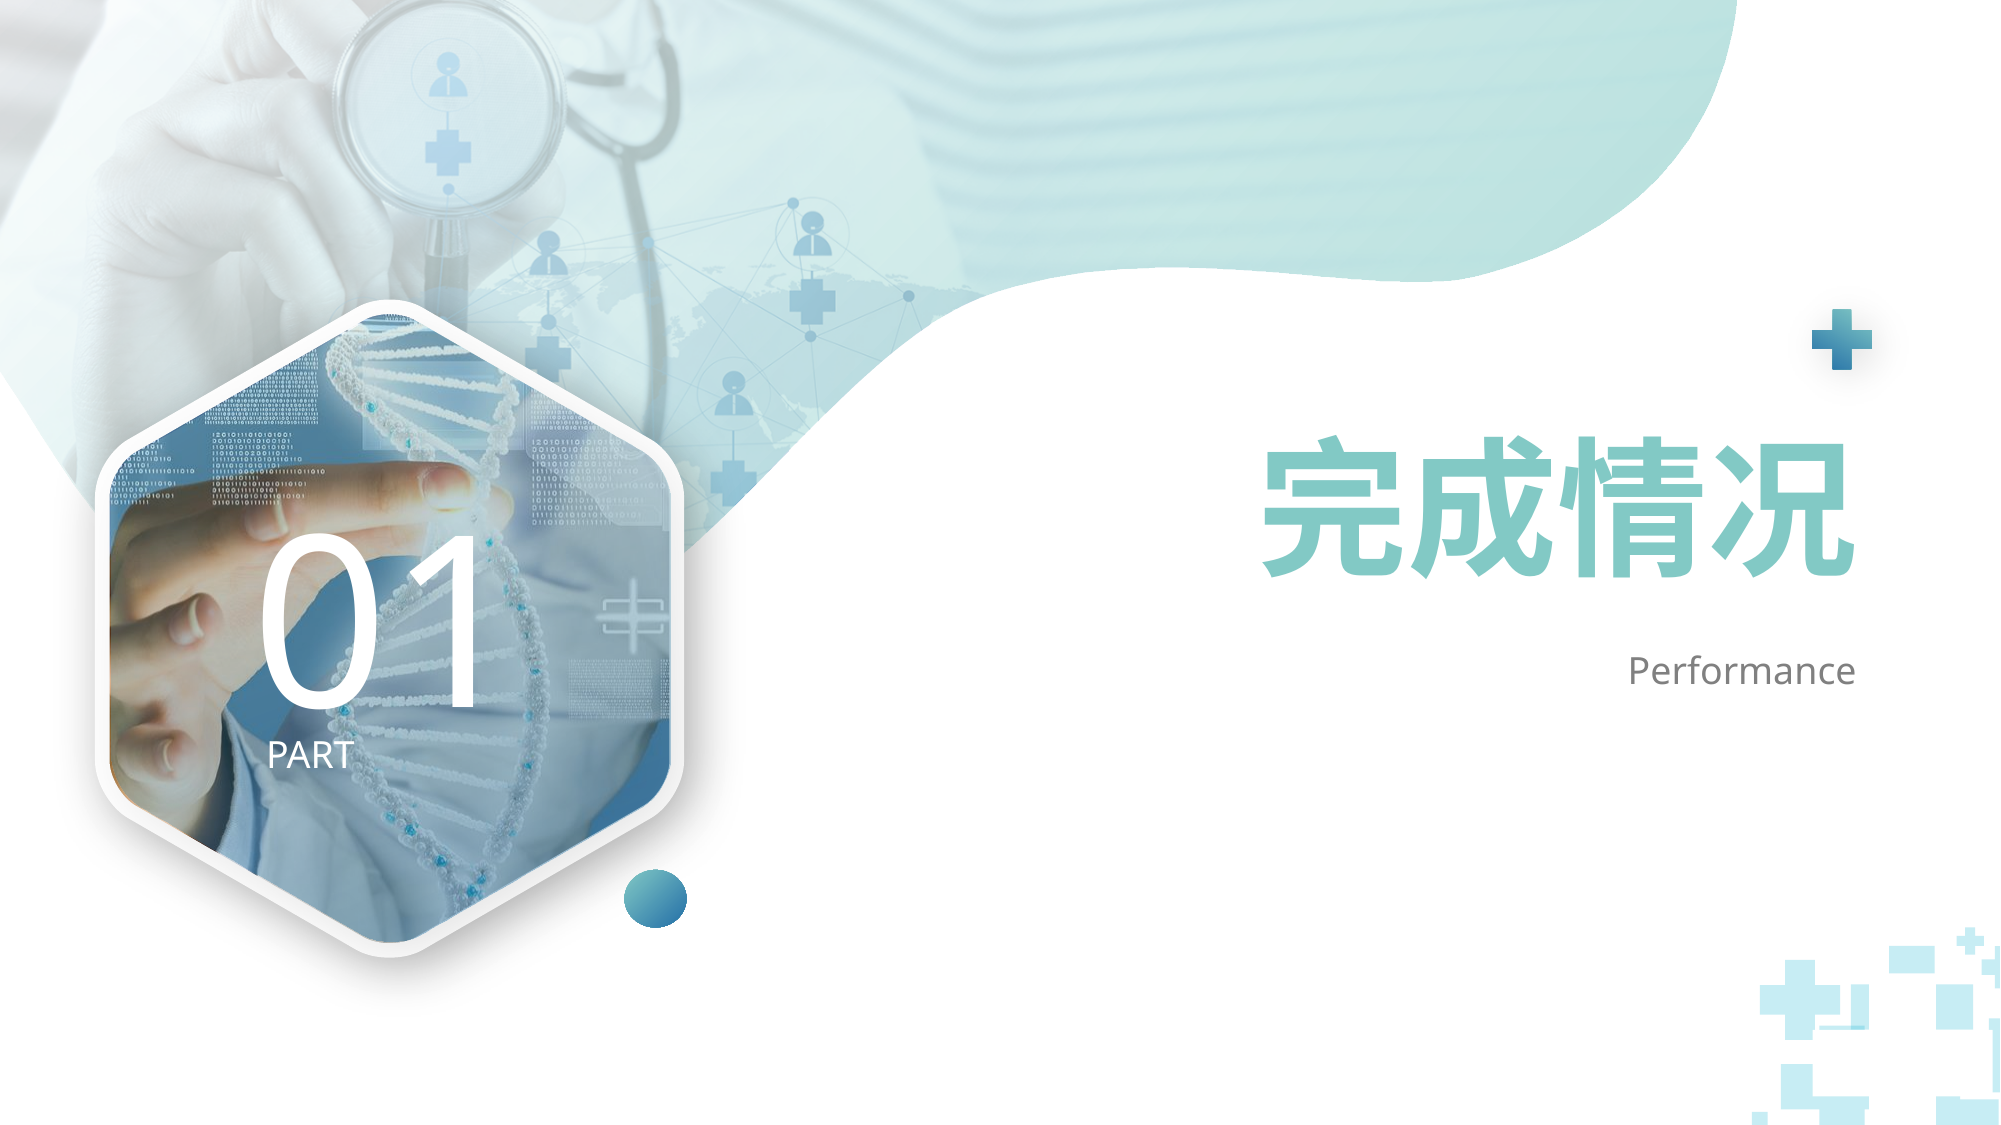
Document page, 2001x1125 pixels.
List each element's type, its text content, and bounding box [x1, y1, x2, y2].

text_box 完成情况 [993, 406, 1872, 602]
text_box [1738, 927, 2000, 1125]
text_box 01 [237, 460, 541, 763]
text_box [623, 868, 688, 929]
text_box [111, 315, 671, 942]
text_box Performance [971, 631, 1872, 700]
text_box [0, 0, 1738, 517]
text_box [1811, 308, 1873, 370]
text_box PART [251, 723, 518, 784]
